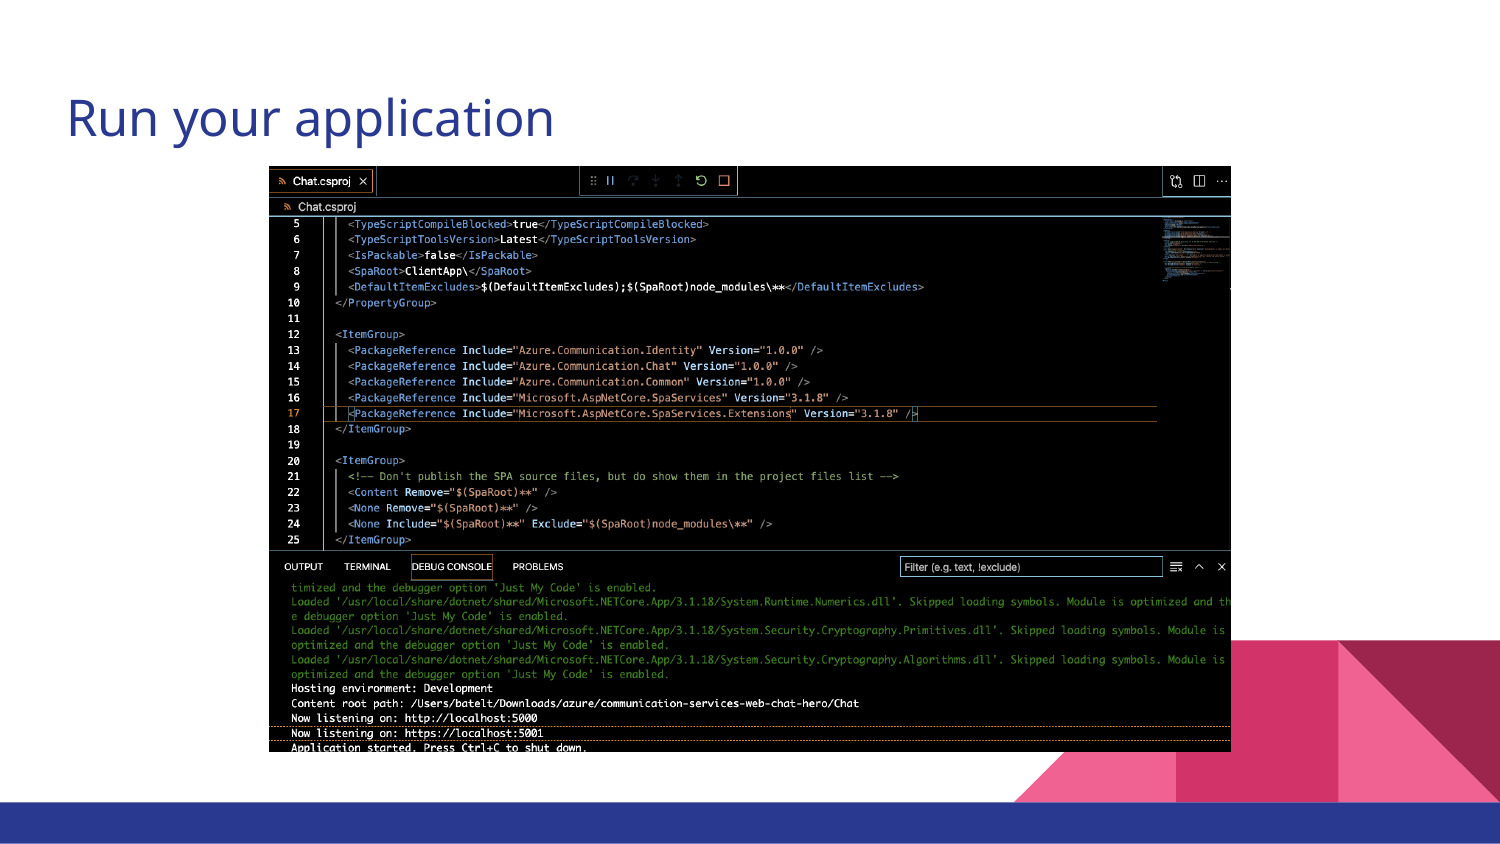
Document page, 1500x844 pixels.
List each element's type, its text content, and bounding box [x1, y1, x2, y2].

title Run your application [51, 67, 1449, 167]
picture [269, 166, 1231, 752]
